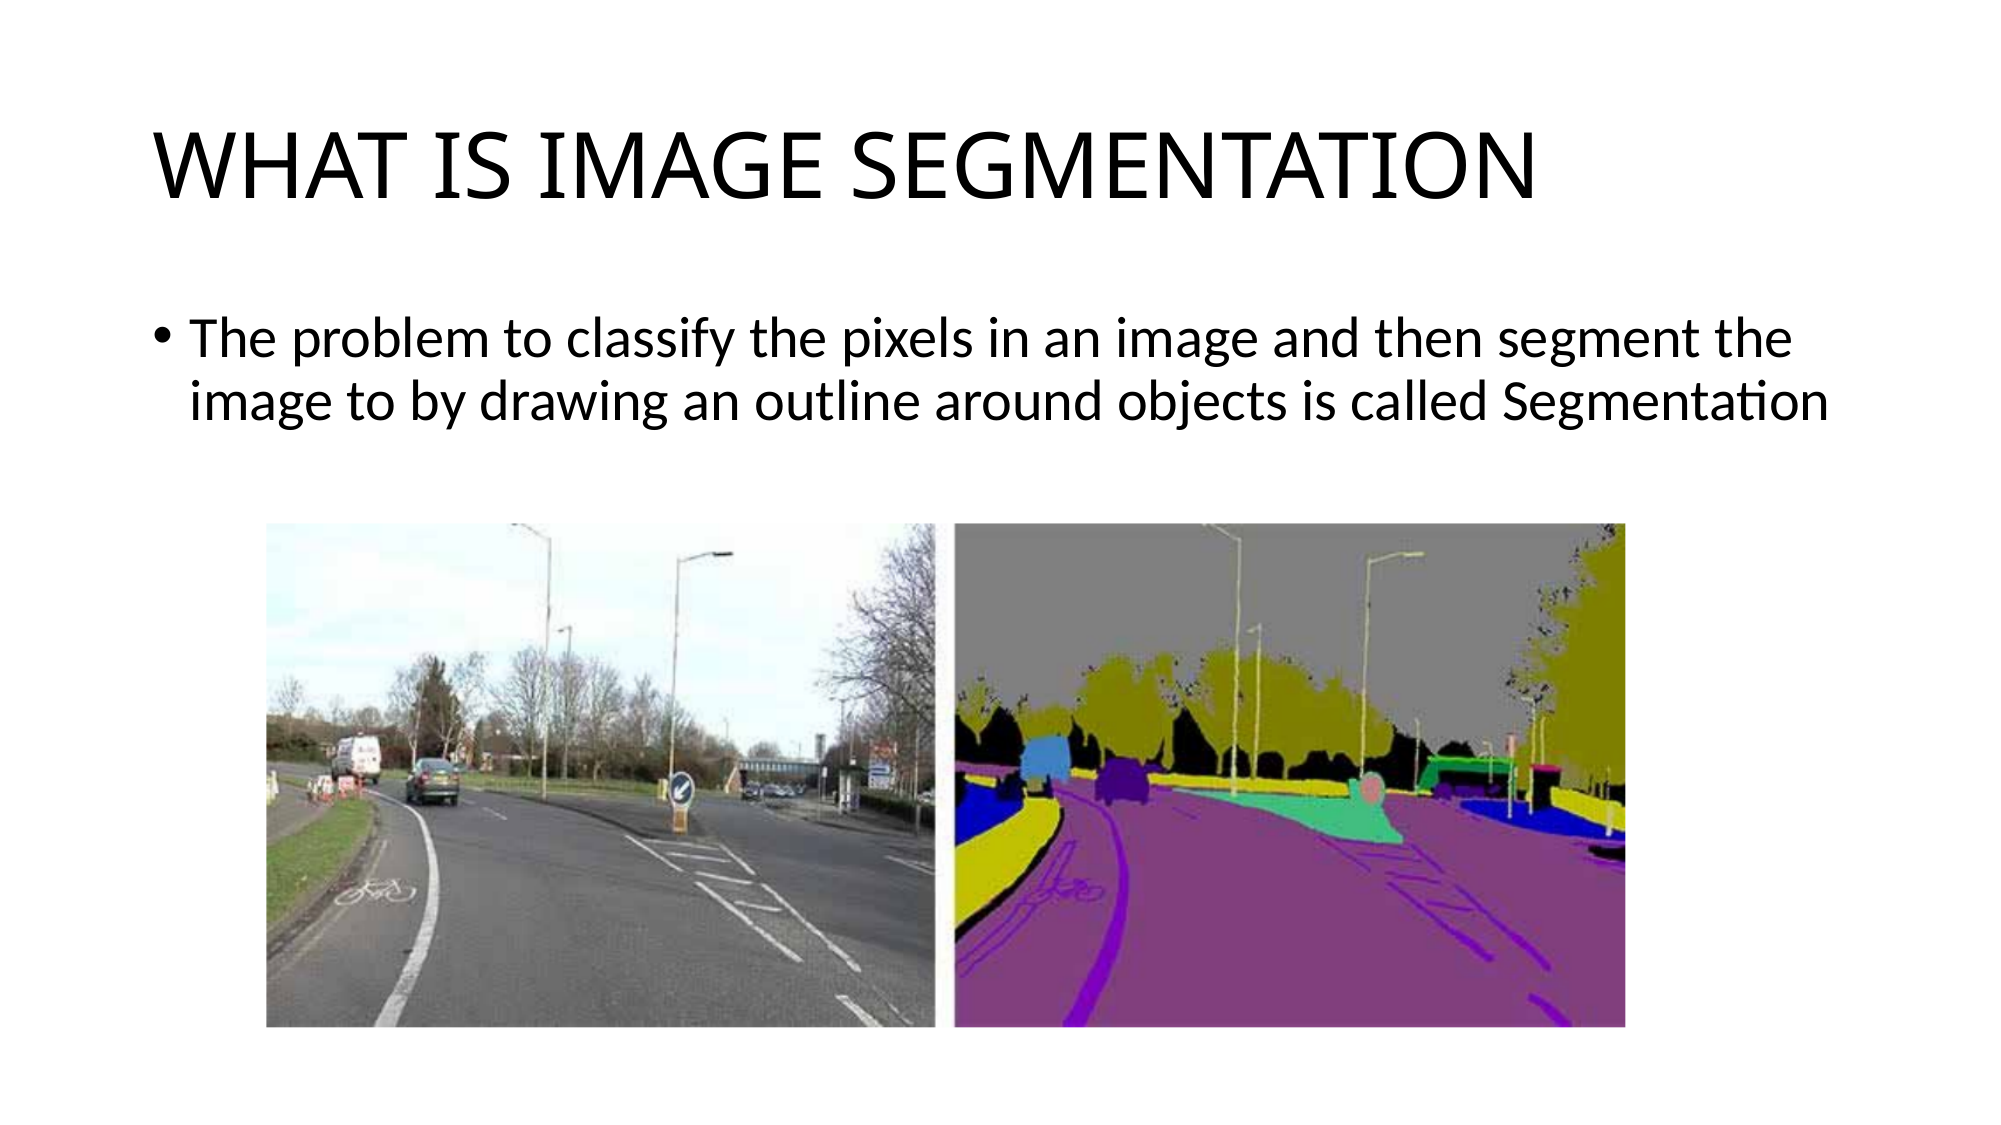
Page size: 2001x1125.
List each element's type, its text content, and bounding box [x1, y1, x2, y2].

picture [229, 479, 1657, 1052]
list The problem to classify the pixels in an image and then segment the image to by drawing an outline around objects is called Segmentation [137, 299, 1863, 1014]
title WHAT IS IMAGE SEGMENTATION [137, 59, 1863, 278]
